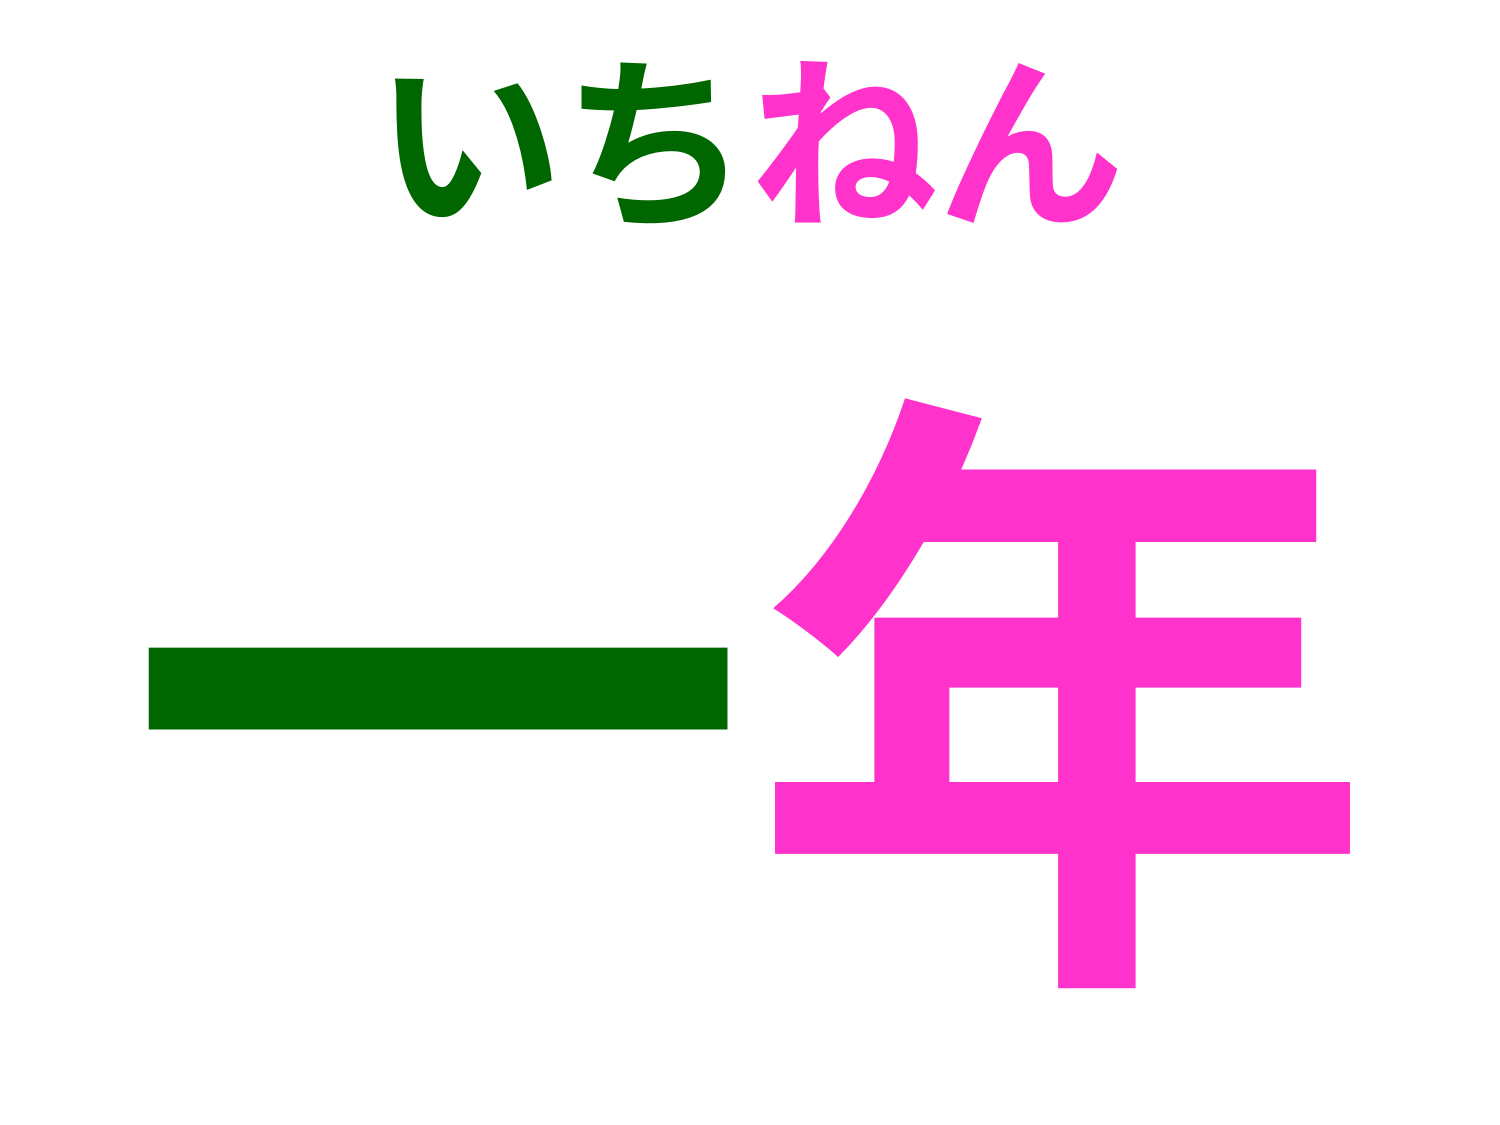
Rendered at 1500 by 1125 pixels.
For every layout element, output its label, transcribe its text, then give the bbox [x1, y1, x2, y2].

title いちねん [75, 45, 1425, 233]
list 一年 [75, 299, 1425, 1005]
